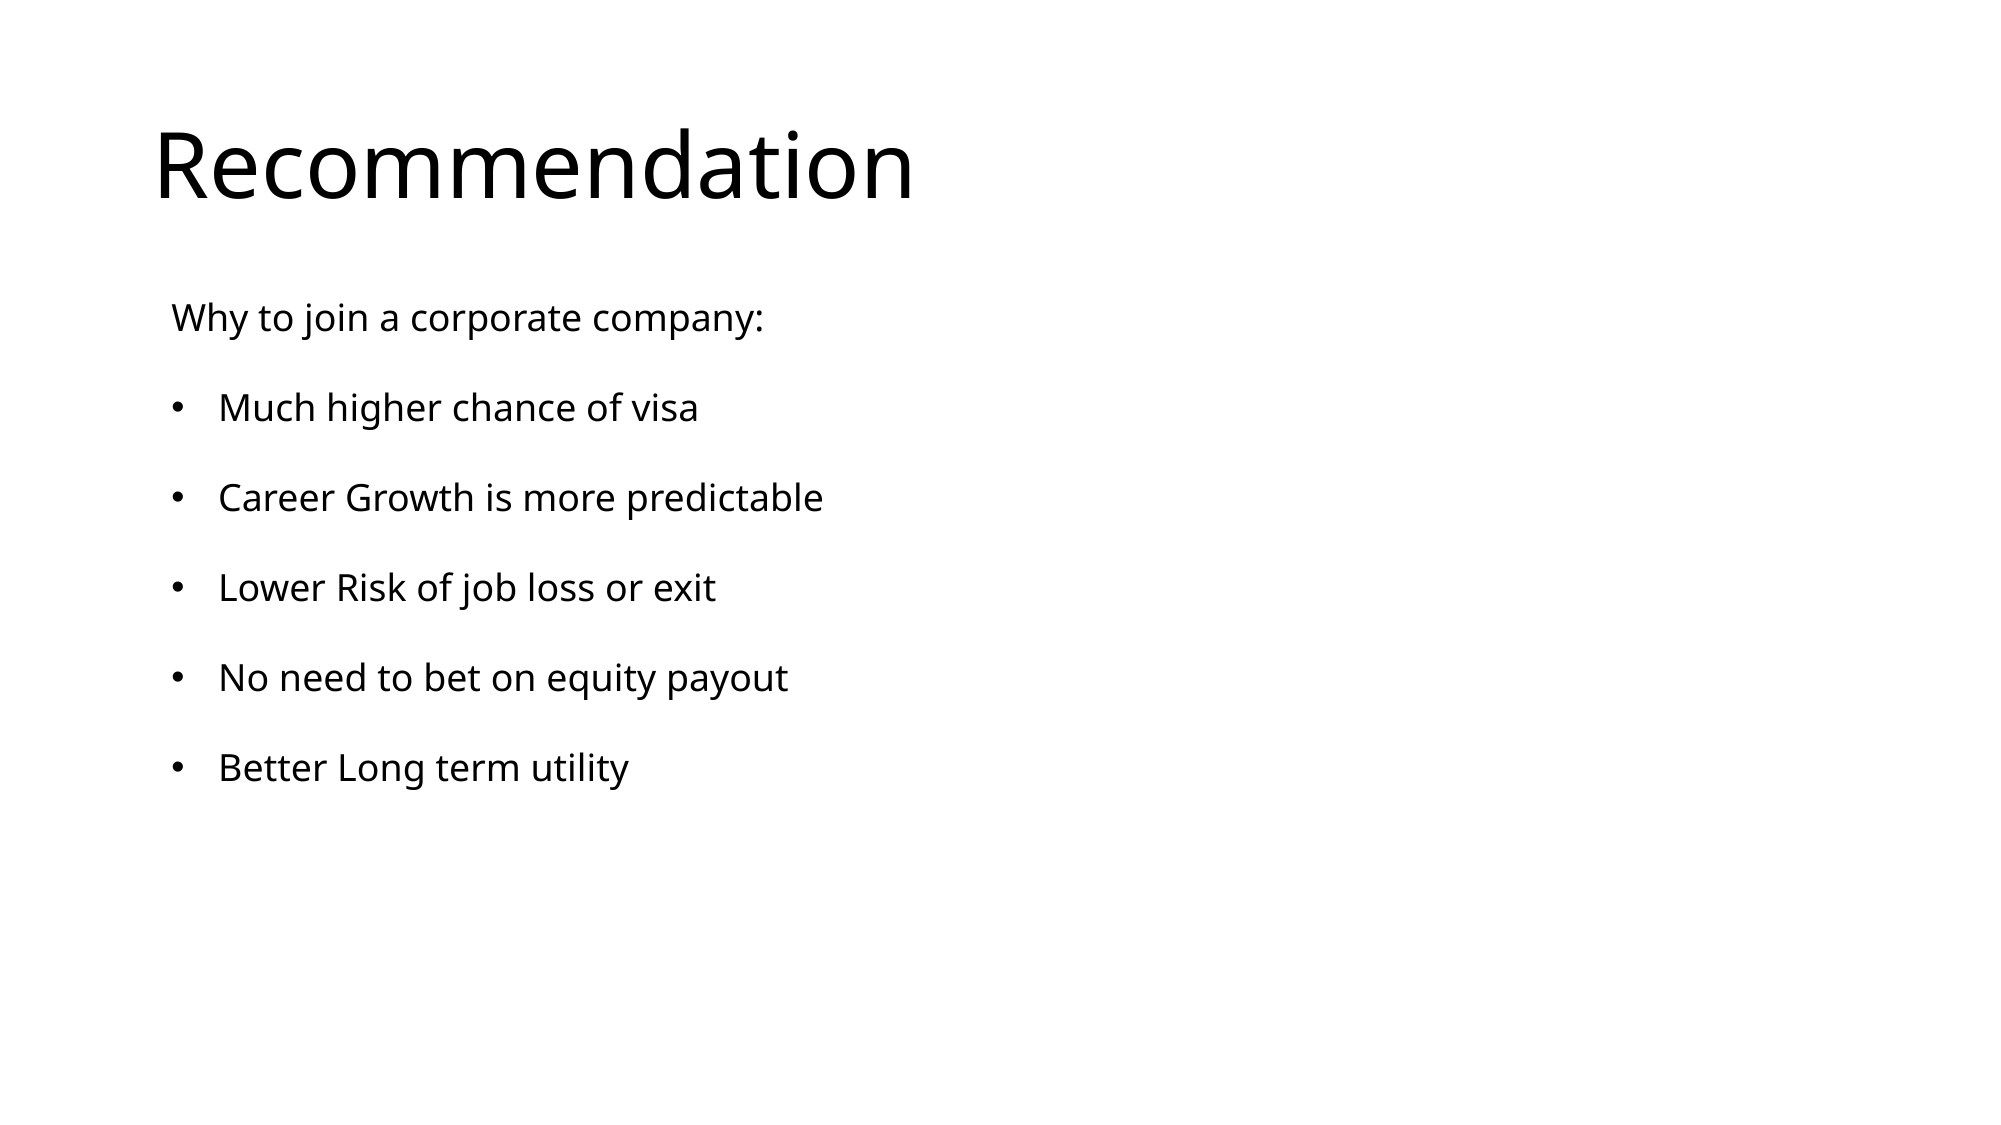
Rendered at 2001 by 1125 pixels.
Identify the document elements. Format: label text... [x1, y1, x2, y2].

text_box Why to join a corporate company: Much higher chance of visa Career Growth is more predictable Lower Risk of job loss or exit No need to bet on equity payout Better Long term utility [156, 286, 1123, 797]
title Recommendation [137, 59, 1863, 278]
